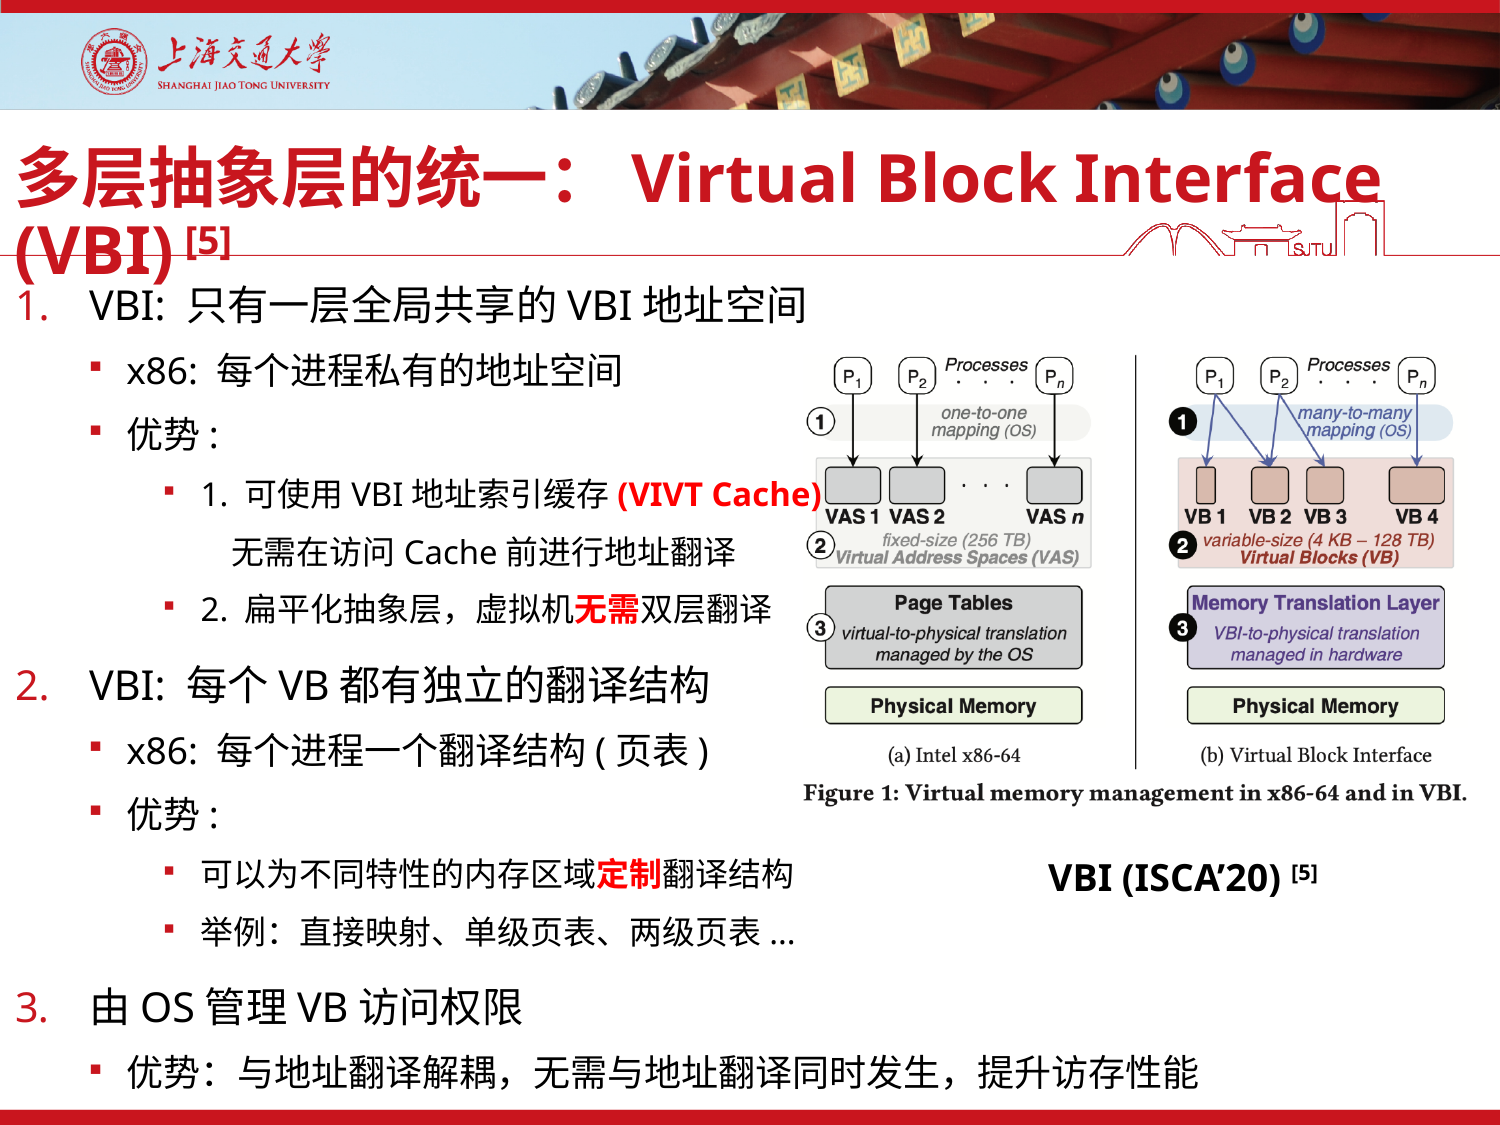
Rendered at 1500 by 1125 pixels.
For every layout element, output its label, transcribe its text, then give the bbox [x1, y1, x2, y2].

picture [0, 0, 1500, 110]
text_box VBI: 只有一层全局共享的VBI地址空间 x86: 每个进程私有的地址空间 优势: 1. 可使用VBI地址索引缓存(VIVT Cache) 无需在访问Cache前进行地址翻译 2. 扁平化抽象层，虚拟机无需双层翻译 VBI: 每个VB都有独立的翻译结构 x86: 每个进程一个翻译结构(页表) 优势: 可以为不同特性的内存区域定制翻译结构 举例：直接映射、单级页表、两级页表... 由OS管理VB访问权限 优势：与地址翻译解耦，无需与地址翻译同时发生，提升访存性能 [0, 261, 1374, 1110]
title 多层抽象层的统一：Virtual Block Interface (VBI) [5] [0, 137, 1500, 233]
picture [0, 233, 1500, 256]
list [791, 351, 1487, 818]
text_box VBI (ISCA’20) [5] [1033, 846, 1333, 907]
